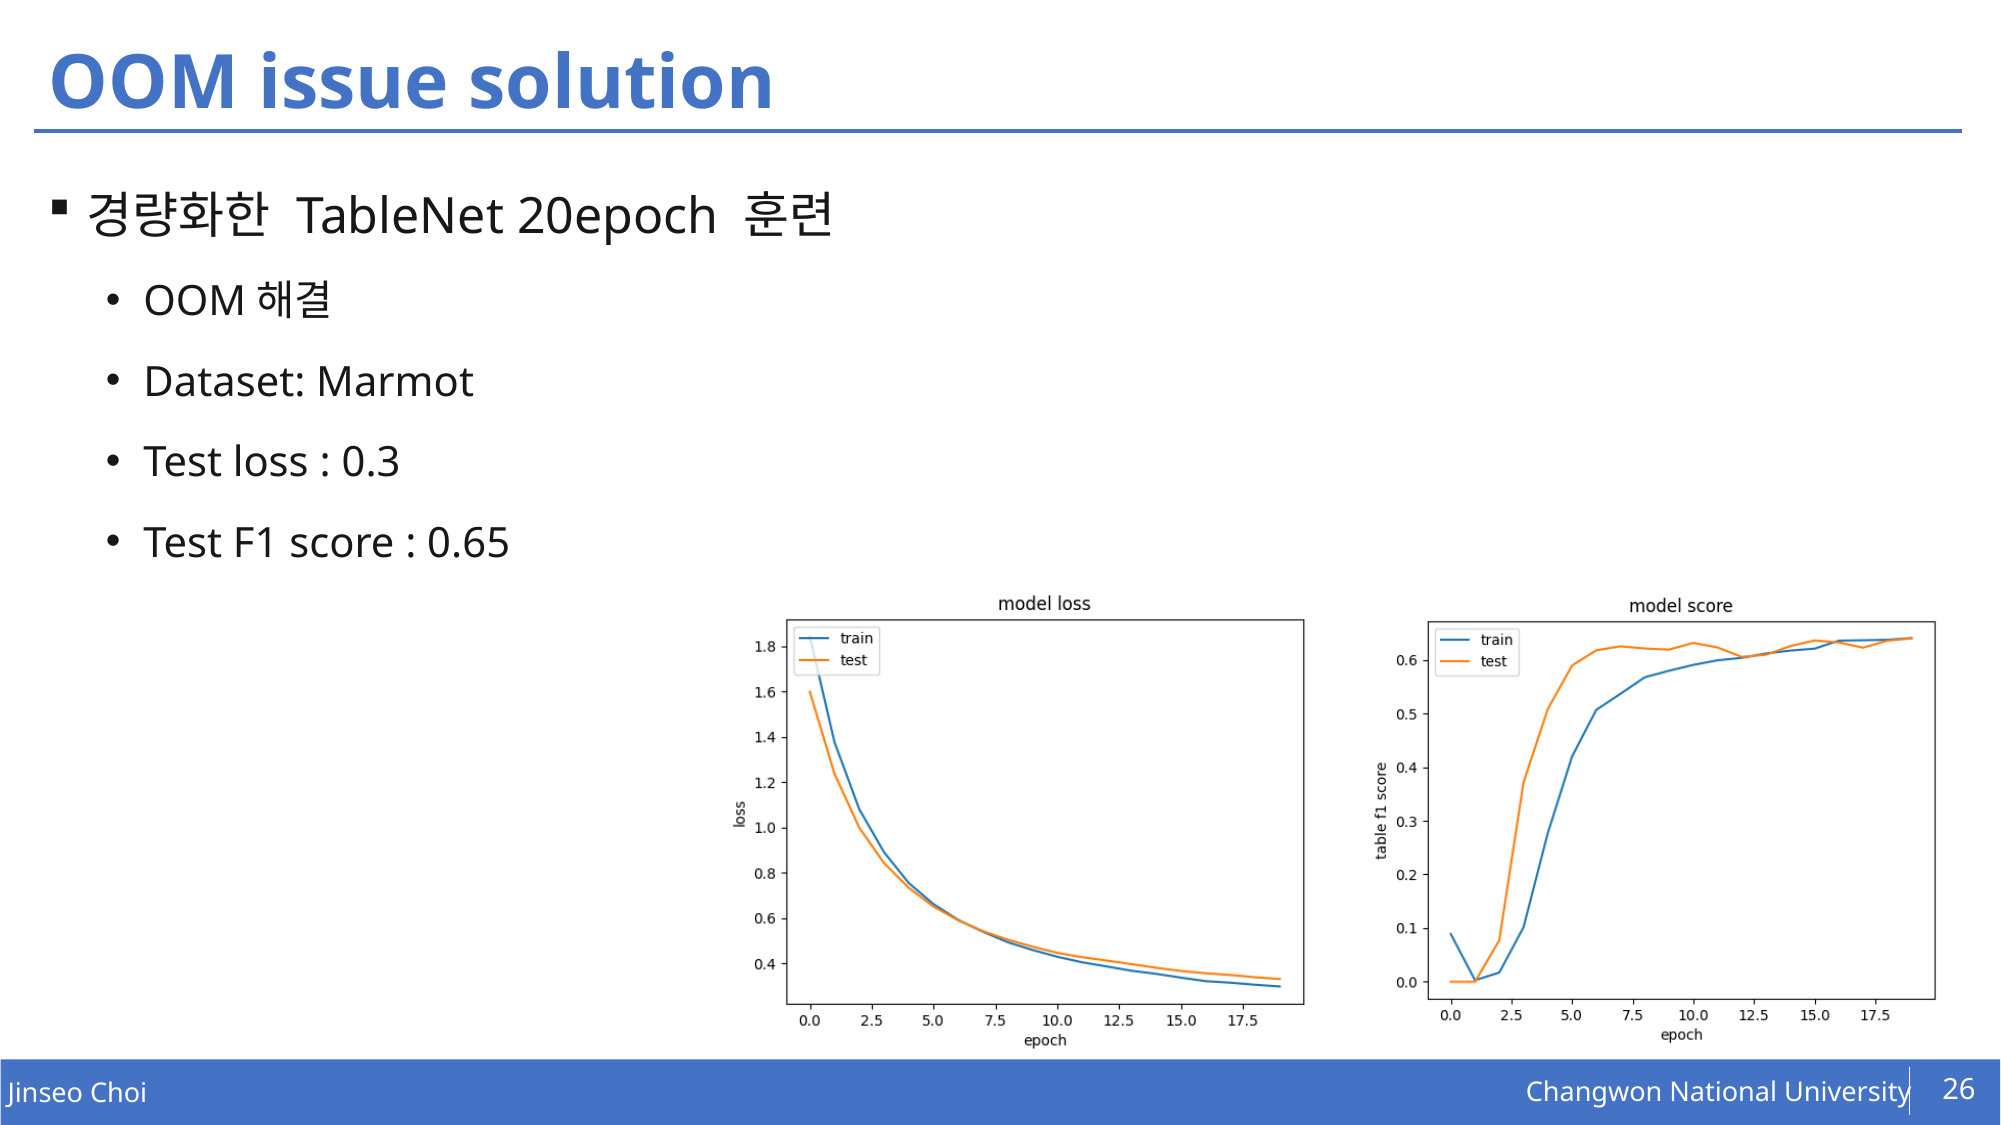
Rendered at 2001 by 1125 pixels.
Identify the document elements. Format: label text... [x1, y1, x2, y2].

picture [703, 559, 2000, 1060]
slide_number 26 [1922, 1060, 1996, 1121]
list 경량화한 TableNet 20epoch 훈련 OOM해결 Dataset: Marmot Test loss : 0.3 Test F1 score : 0.65 [33, 152, 1963, 997]
title OOM issue solution [33, 27, 1963, 143]
